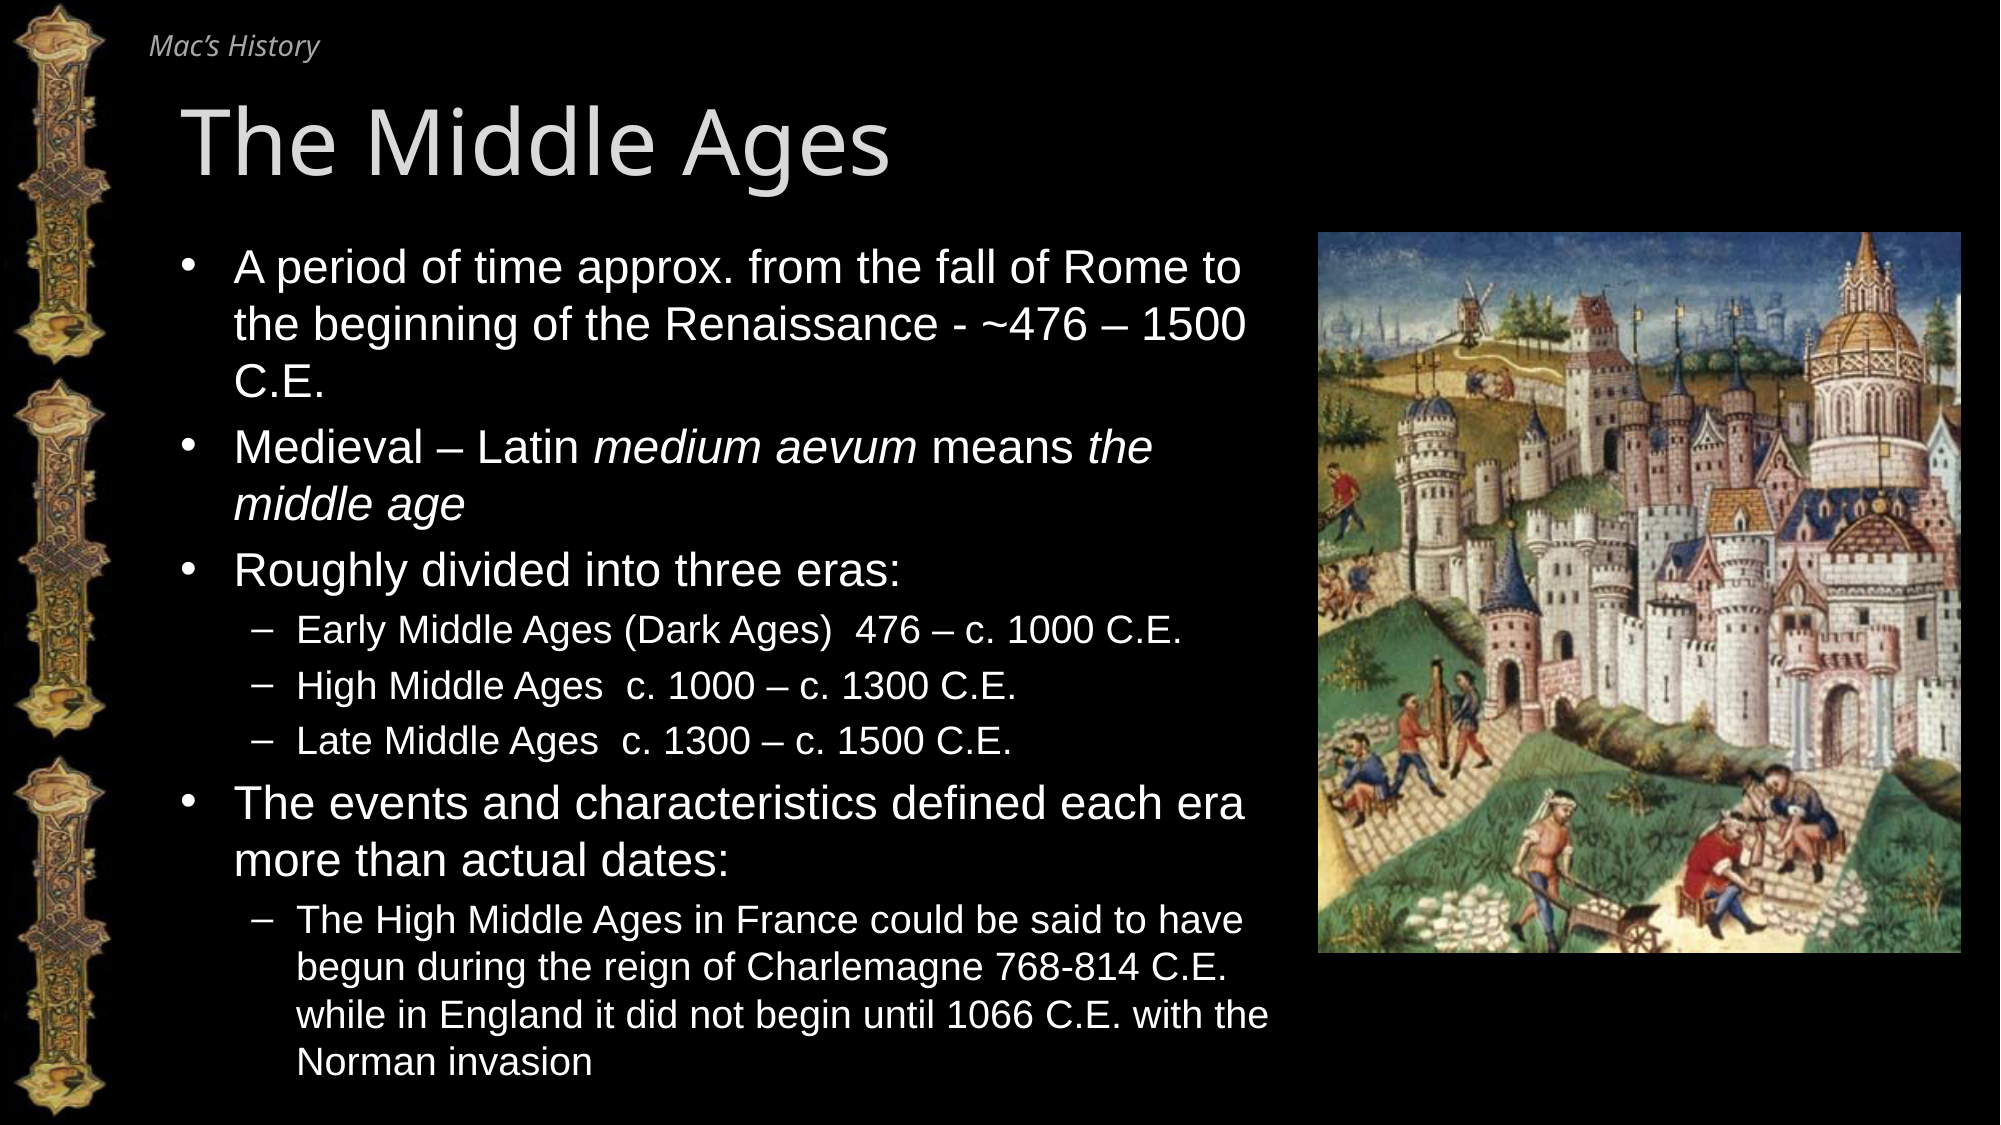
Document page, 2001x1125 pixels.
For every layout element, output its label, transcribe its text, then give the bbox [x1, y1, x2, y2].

picture [0, 0, 120, 747]
picture [1318, 232, 1962, 954]
picture [0, 751, 120, 1125]
title The Middle Ages [165, 45, 1900, 230]
text_box [165, 708, 1467, 1018]
list A period of time approx. from the fall of Rome to the beginning of the Renaissance - ~476 – 1500 C.E. Medieval – Latin medium aevum means the middle age Roughly divided into three eras: Early Middle Ages (Dark Ages) 476 – c. 1000 C.E. High Middle Ages c. 1000 – c. 1300 C.E. Late Middle Ages c. 1300 – c. 1500 C.E. The events and characteristics defined each era more than actual dates: The High Middle Ages in France could be said to have begun during the reign of Charlemagne 768-814 C.E. while in England it did not begin until 1066 C.E. with the Norman invasion [165, 1018, 1319, 1094]
list A period of time approx. from the fall of Rome to the beginning of the Renaissance - ~476 – 1500 C.E. Medieval – Latin medium aevum means the middle age Roughly divided into three eras: Early Middle Ages (Dark Ages) 476 – c. 1000 C.E. High Middle Ages c. 1000 – c. 1300 C.E. Late Middle Ages c. 1300 – c. 1500 C.E. The events and characteristics defined each era more than actual dates: The High Middle Ages in France could be said to have begun during the reign of Charlemagne 768-814 C.E. while in England it did not begin until 1066 C.E. with the Norman invasion [165, 228, 1319, 708]
